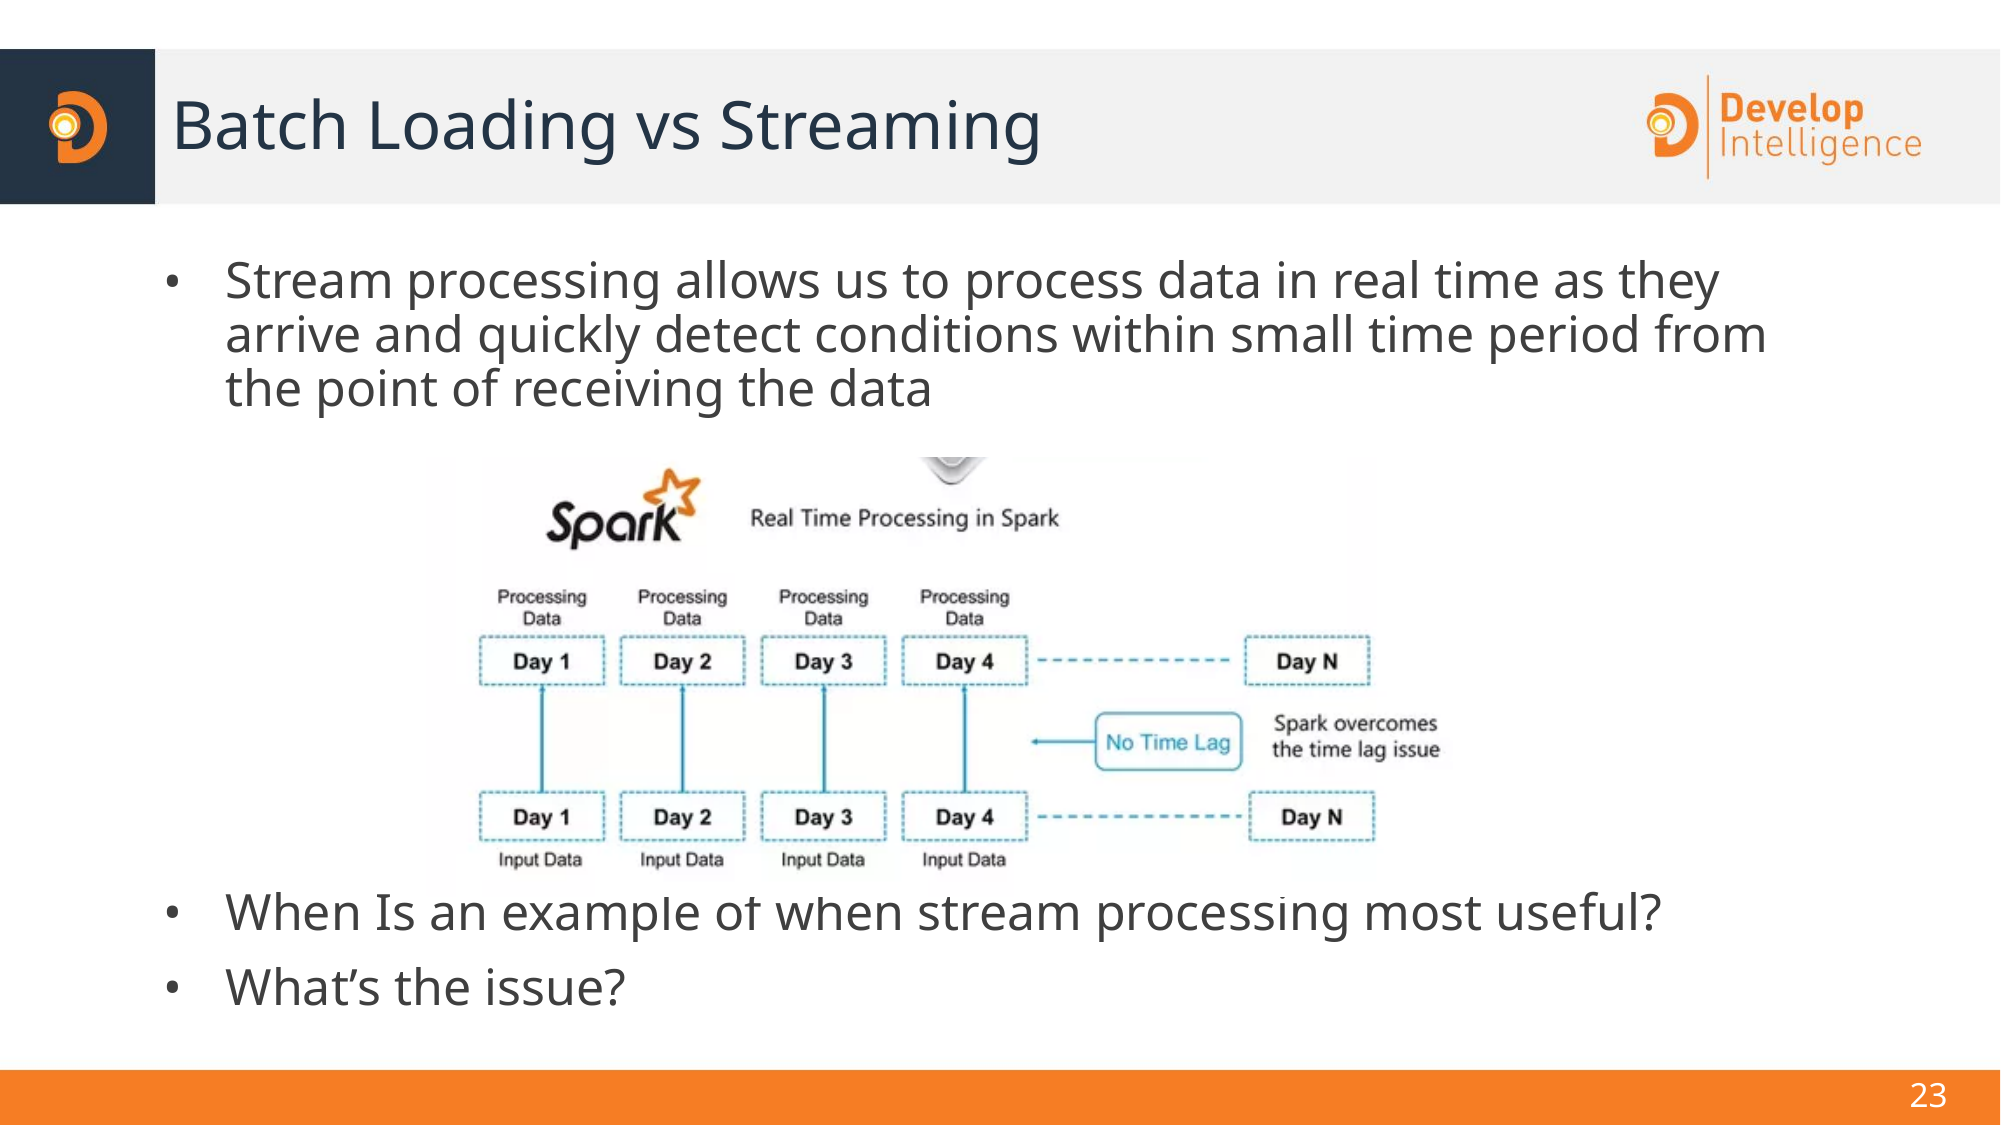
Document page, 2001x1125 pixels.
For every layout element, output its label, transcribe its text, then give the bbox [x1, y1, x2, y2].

picture [0, 0, 2001, 1125]
slide_number 23 [1860, 1072, 1998, 1122]
title Batch Loading vs Streaming [156, 53, 1999, 203]
list Stream processing allows us to process data in real time as they arrive and quickly detect conditions within small time period from the point of receiving the data When Is an example of when stream processing most useful? What’s the issue? [135, 248, 1861, 1016]
